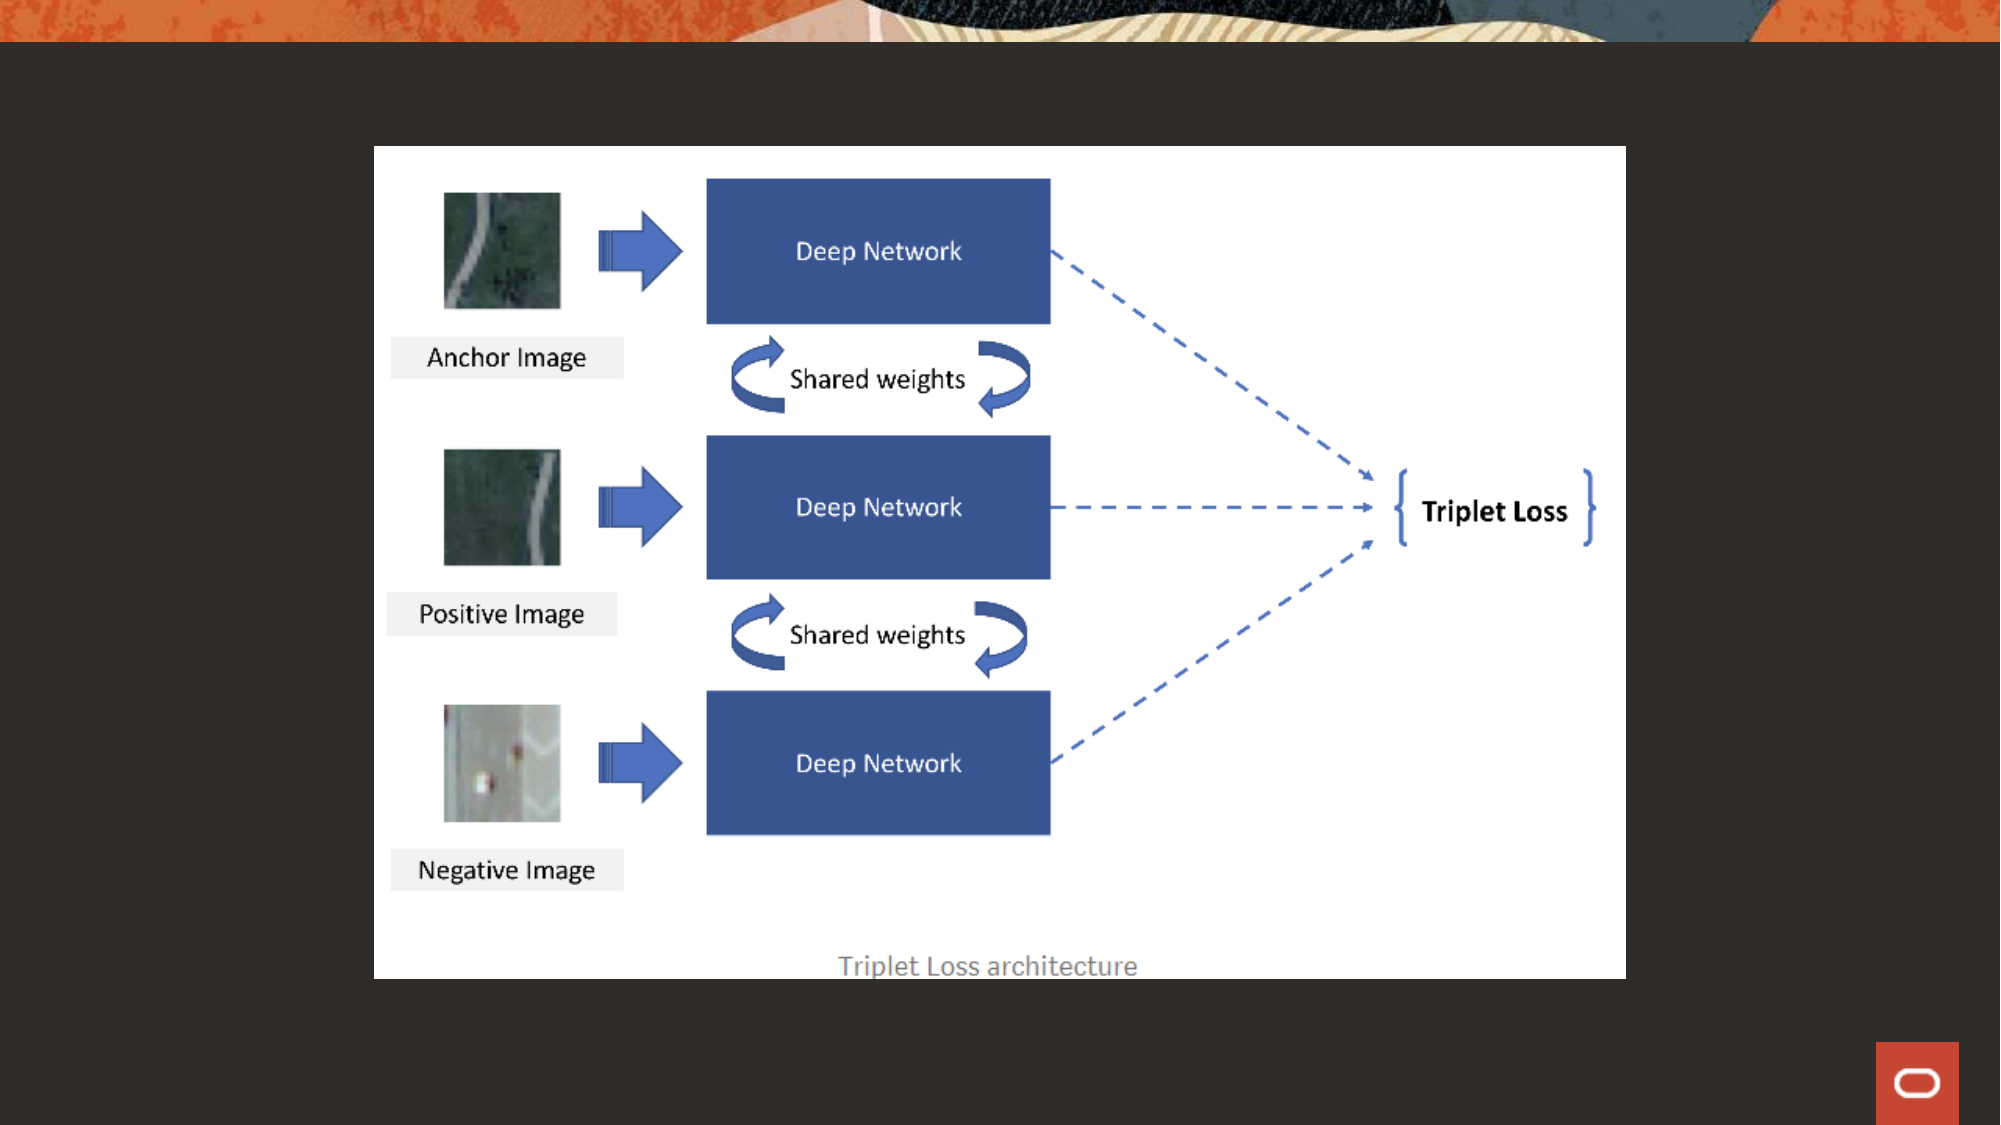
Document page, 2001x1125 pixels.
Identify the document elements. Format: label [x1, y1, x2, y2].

picture [374, 146, 1626, 979]
picture [1876, 1042, 1959, 1125]
picture [0, 0, 2000, 42]
